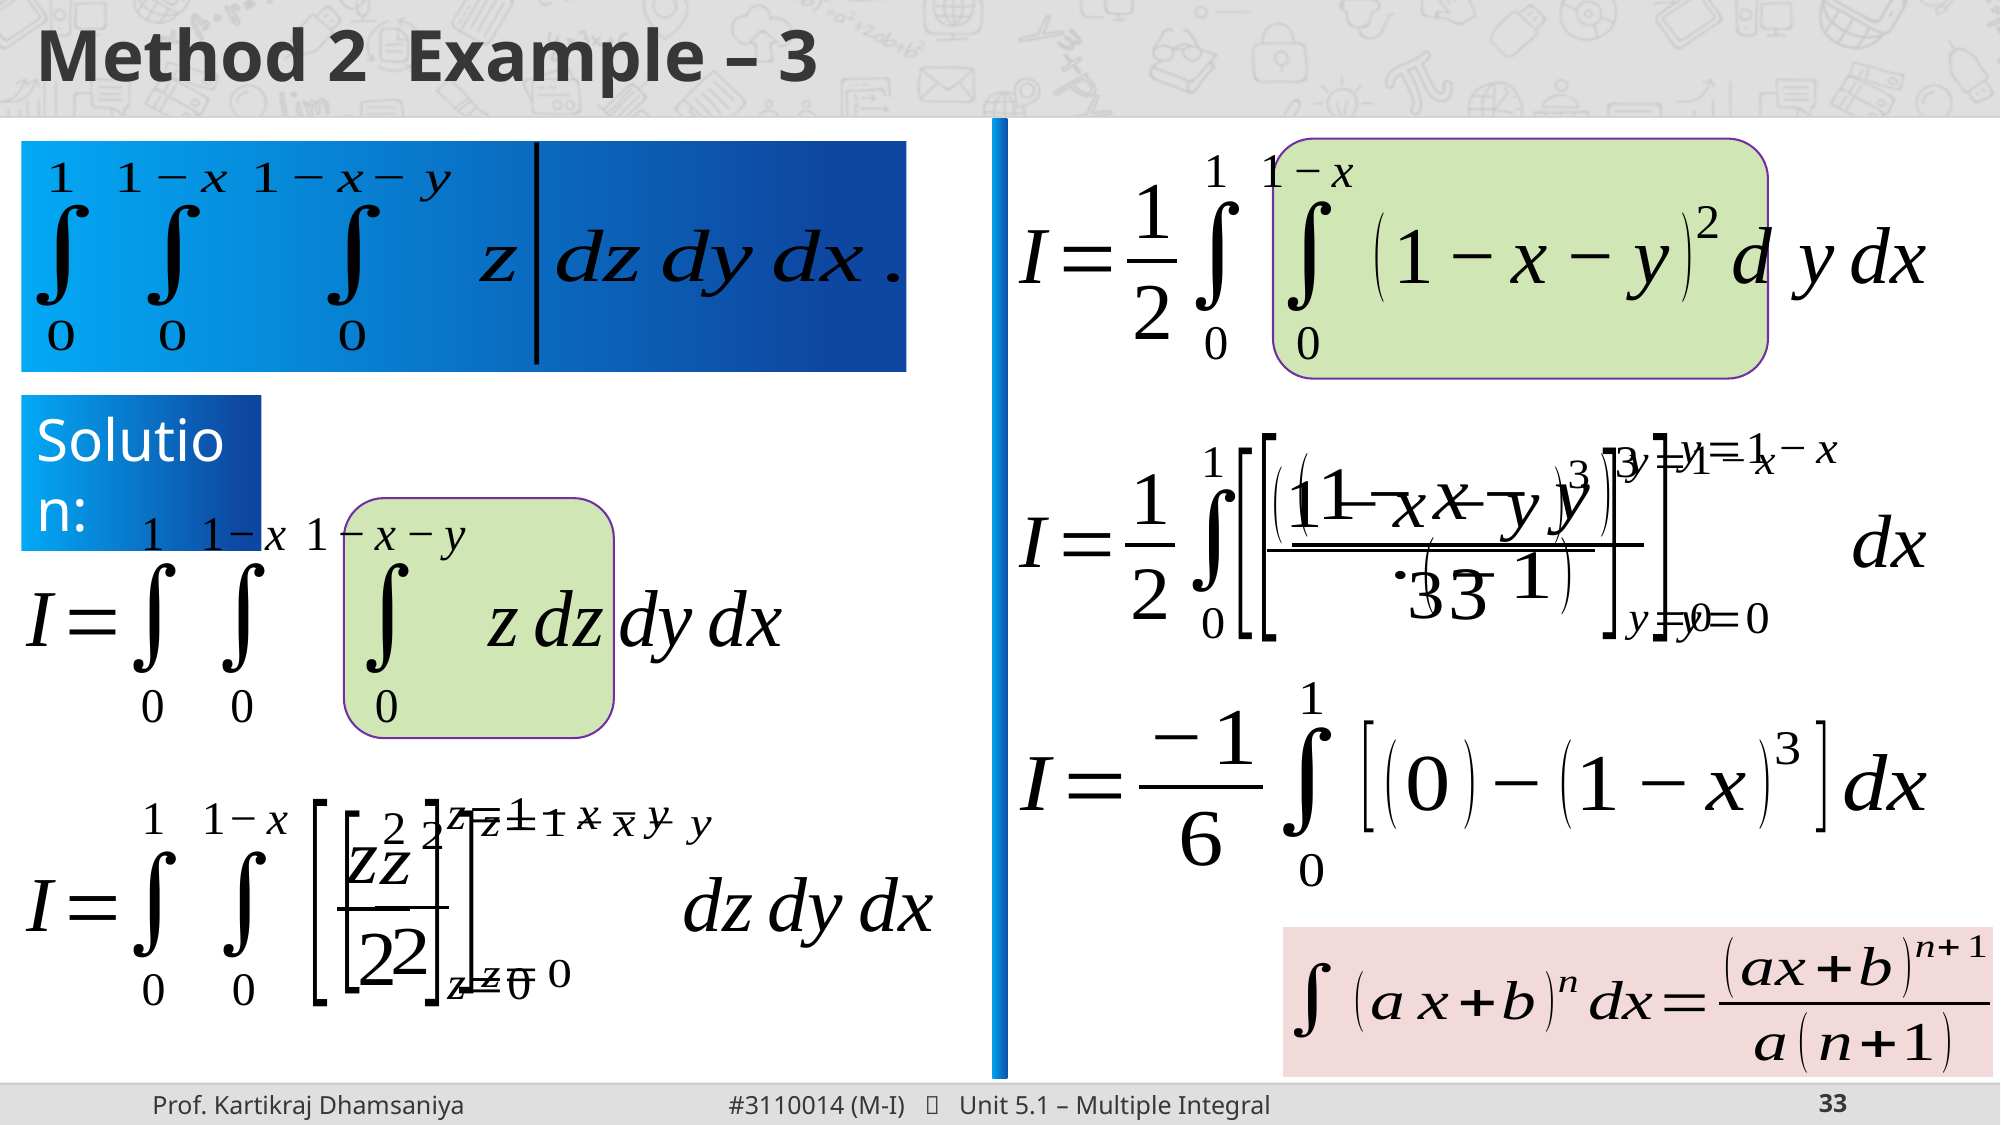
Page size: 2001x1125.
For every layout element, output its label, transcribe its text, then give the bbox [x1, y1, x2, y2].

text_box Solution: [21, 395, 262, 551]
text_box [342, 497, 615, 740]
text_box [992, 118, 1008, 1079]
text_box [1271, 137, 1770, 380]
